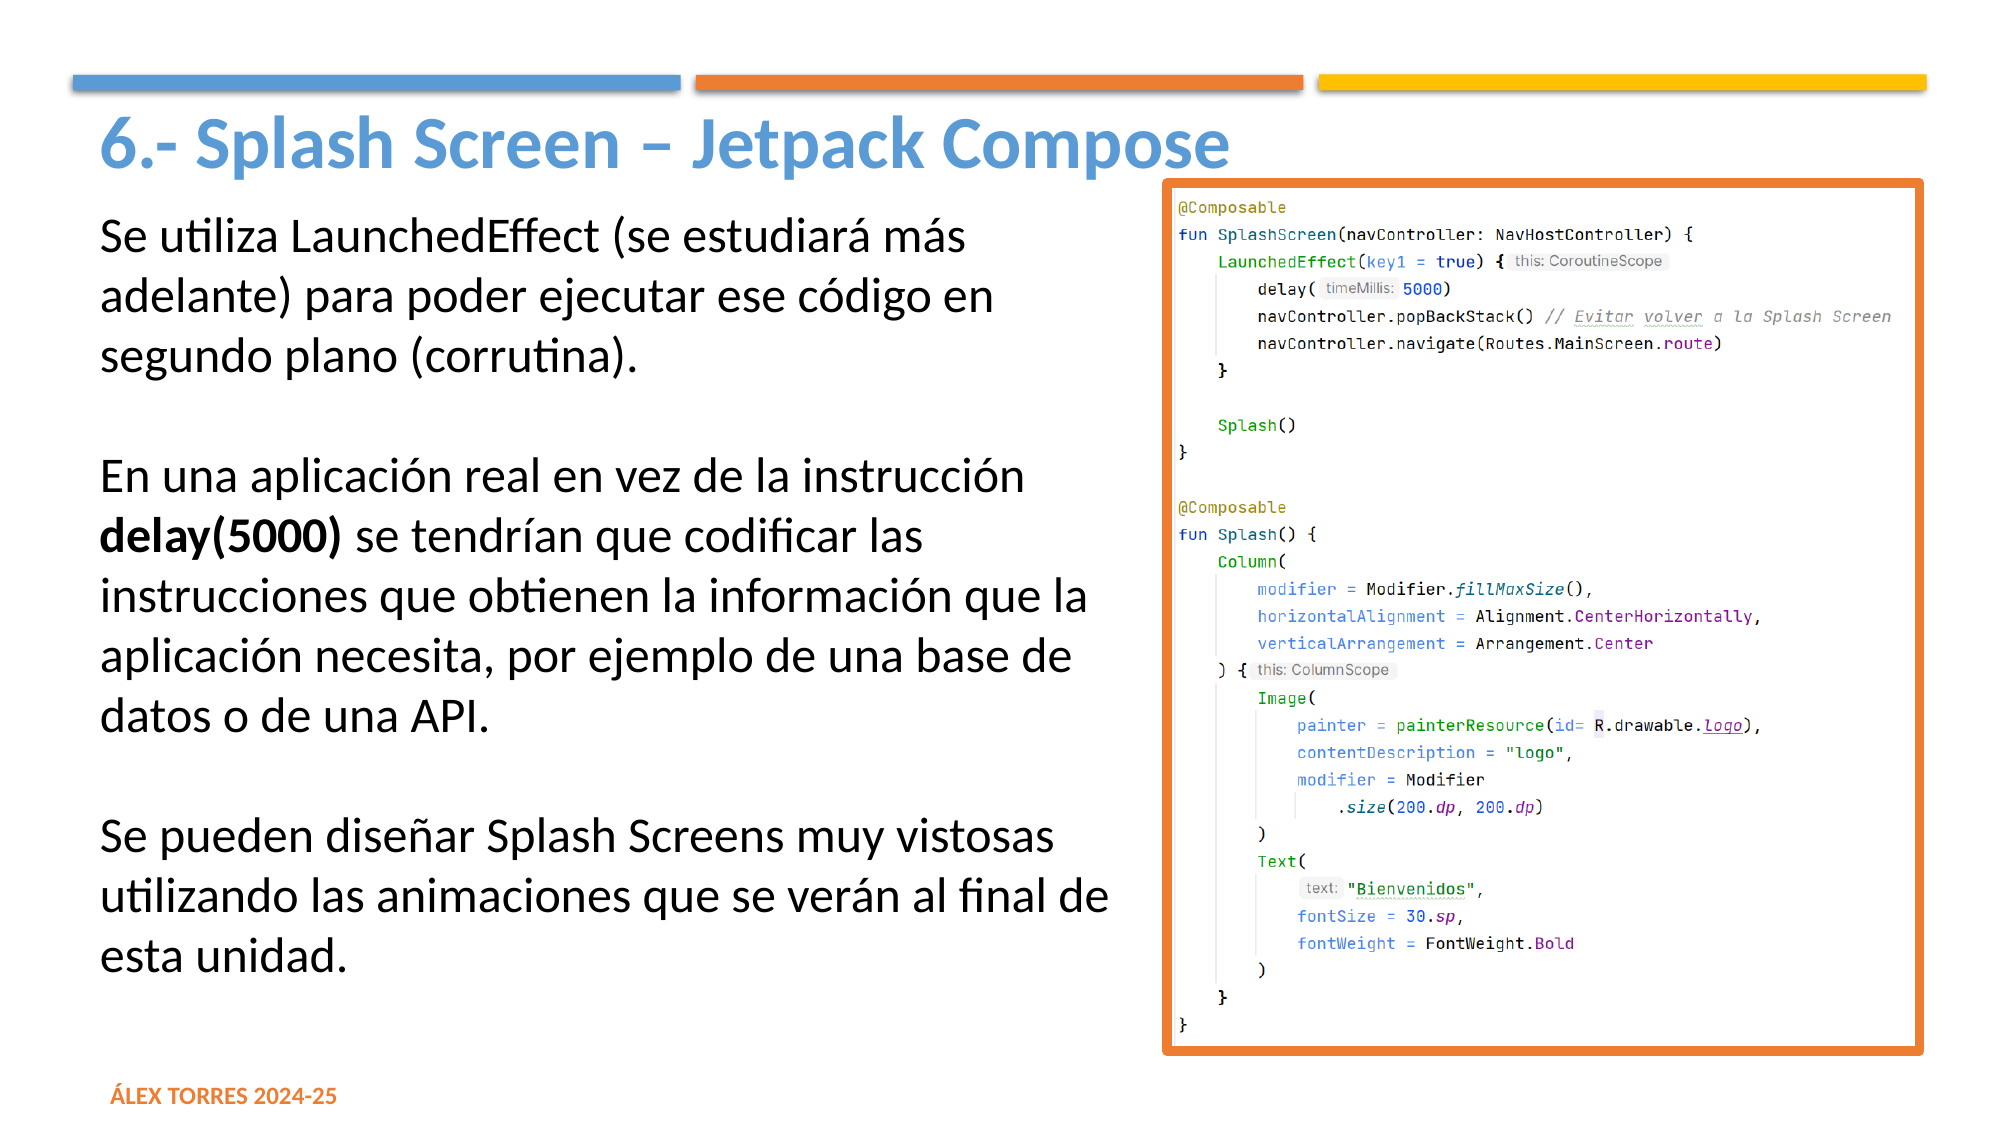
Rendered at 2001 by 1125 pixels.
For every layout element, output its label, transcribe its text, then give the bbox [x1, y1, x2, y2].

picture [1171, 187, 1916, 1047]
text_box 6.- Splash Screen – Jetpack Compose [85, 78, 1915, 188]
text_box Se utiliza LaunchedEffect (se estudiará más adelante) para poder ejecutar ese código en segundo plano (corrutina). En una aplicación real en vez de la instrucción delay(5000) se tendrían que codificar las instrucciones que obtienen la información que la aplicación necesita, por ejemplo de una base de datos o de una API. Se pueden diseñar Splash Screens muy vistosas utilizando las animaciones que se verán al final de esta unidad. [85, 187, 1154, 1072]
